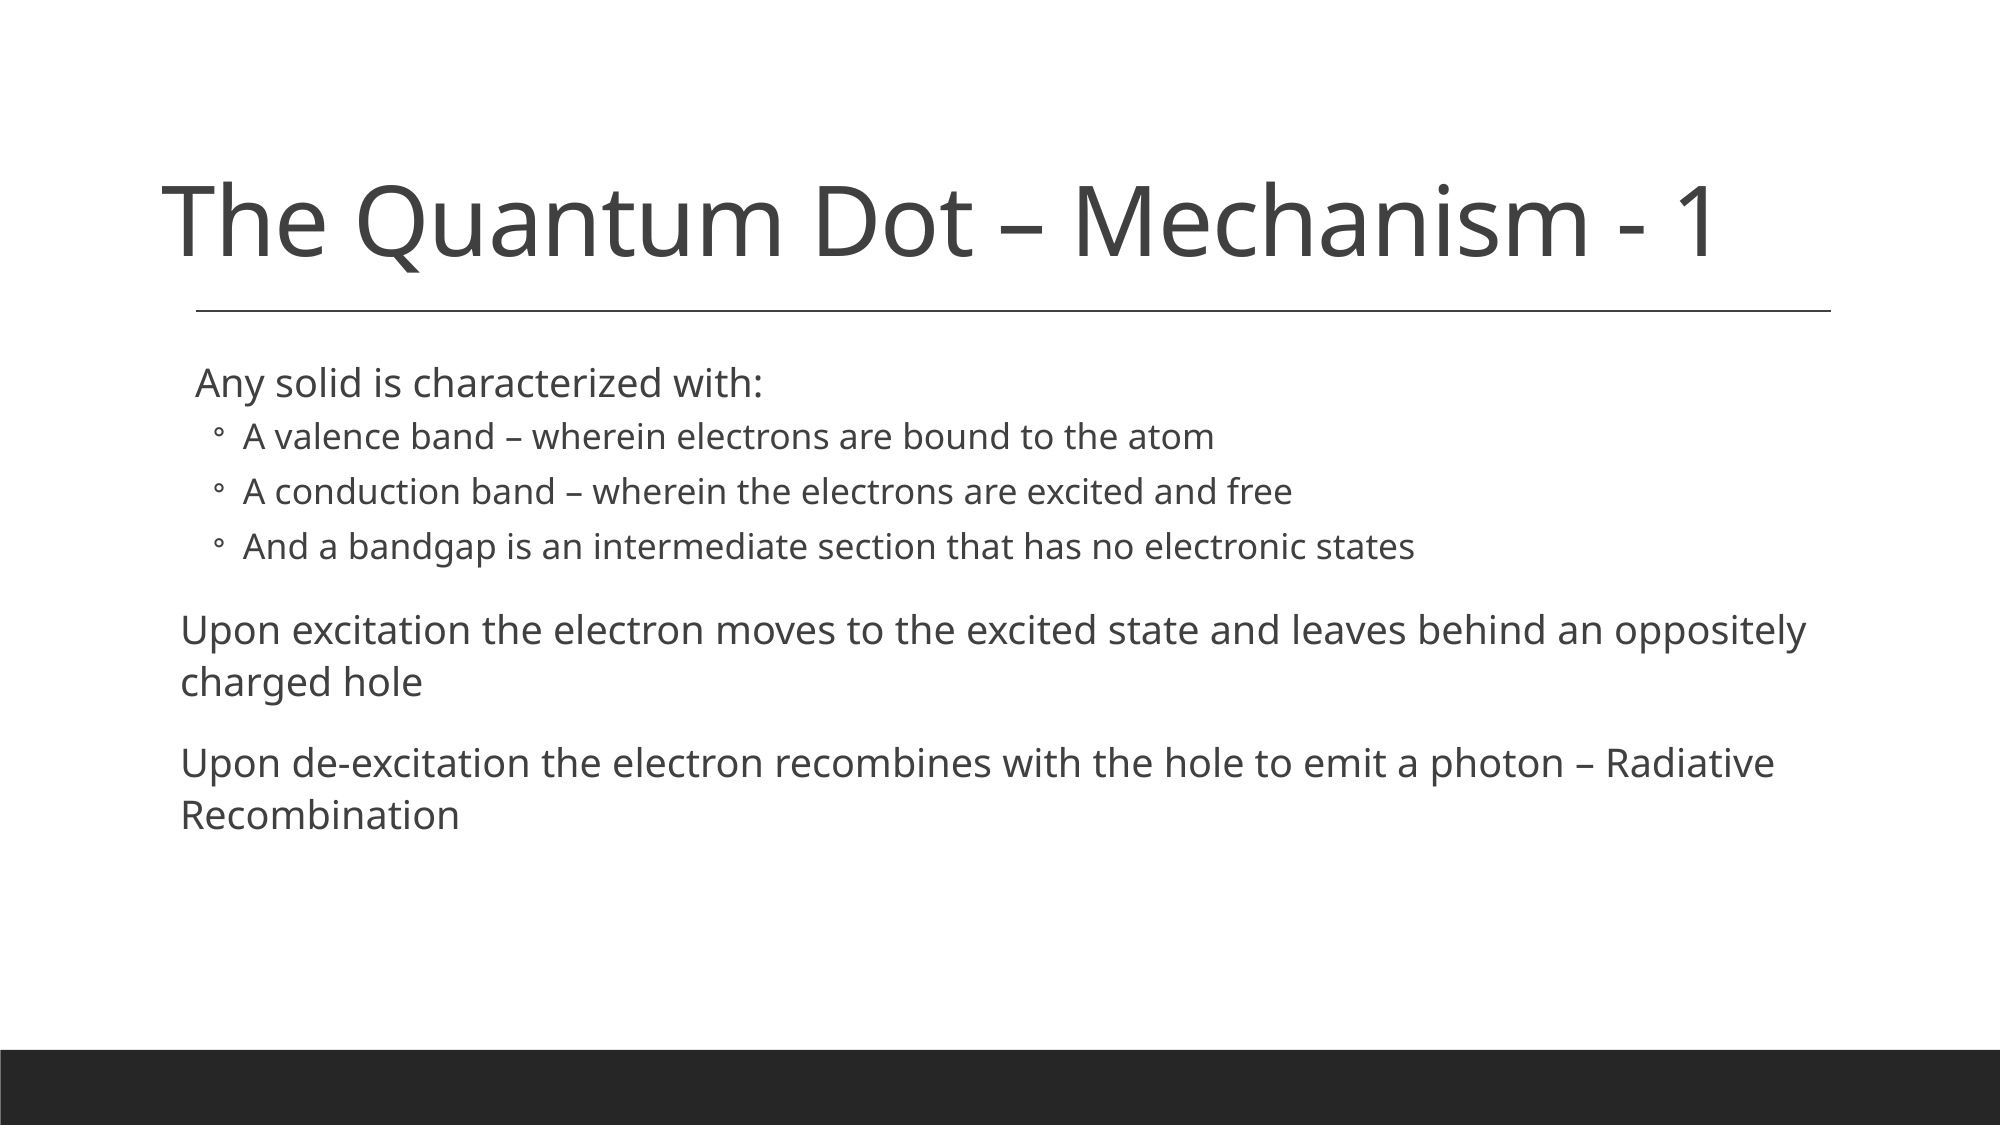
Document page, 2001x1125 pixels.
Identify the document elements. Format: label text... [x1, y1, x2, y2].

list Any solid is characterized with: A valence band – wherein electrons are bound to the atom A conduction band – wherein the electrons are excited and free And a bandgap is an intermediate section that has no electronic states Upon excitation the electron moves to the excited state and leaves behind an oppositely charged hole Upon de-excitation the electron recombines with the hole to emit a photon – Radiative Recombination [180, 345, 1830, 963]
title The Quantum Dot – Mechanism - 1 [146, 47, 1863, 285]
